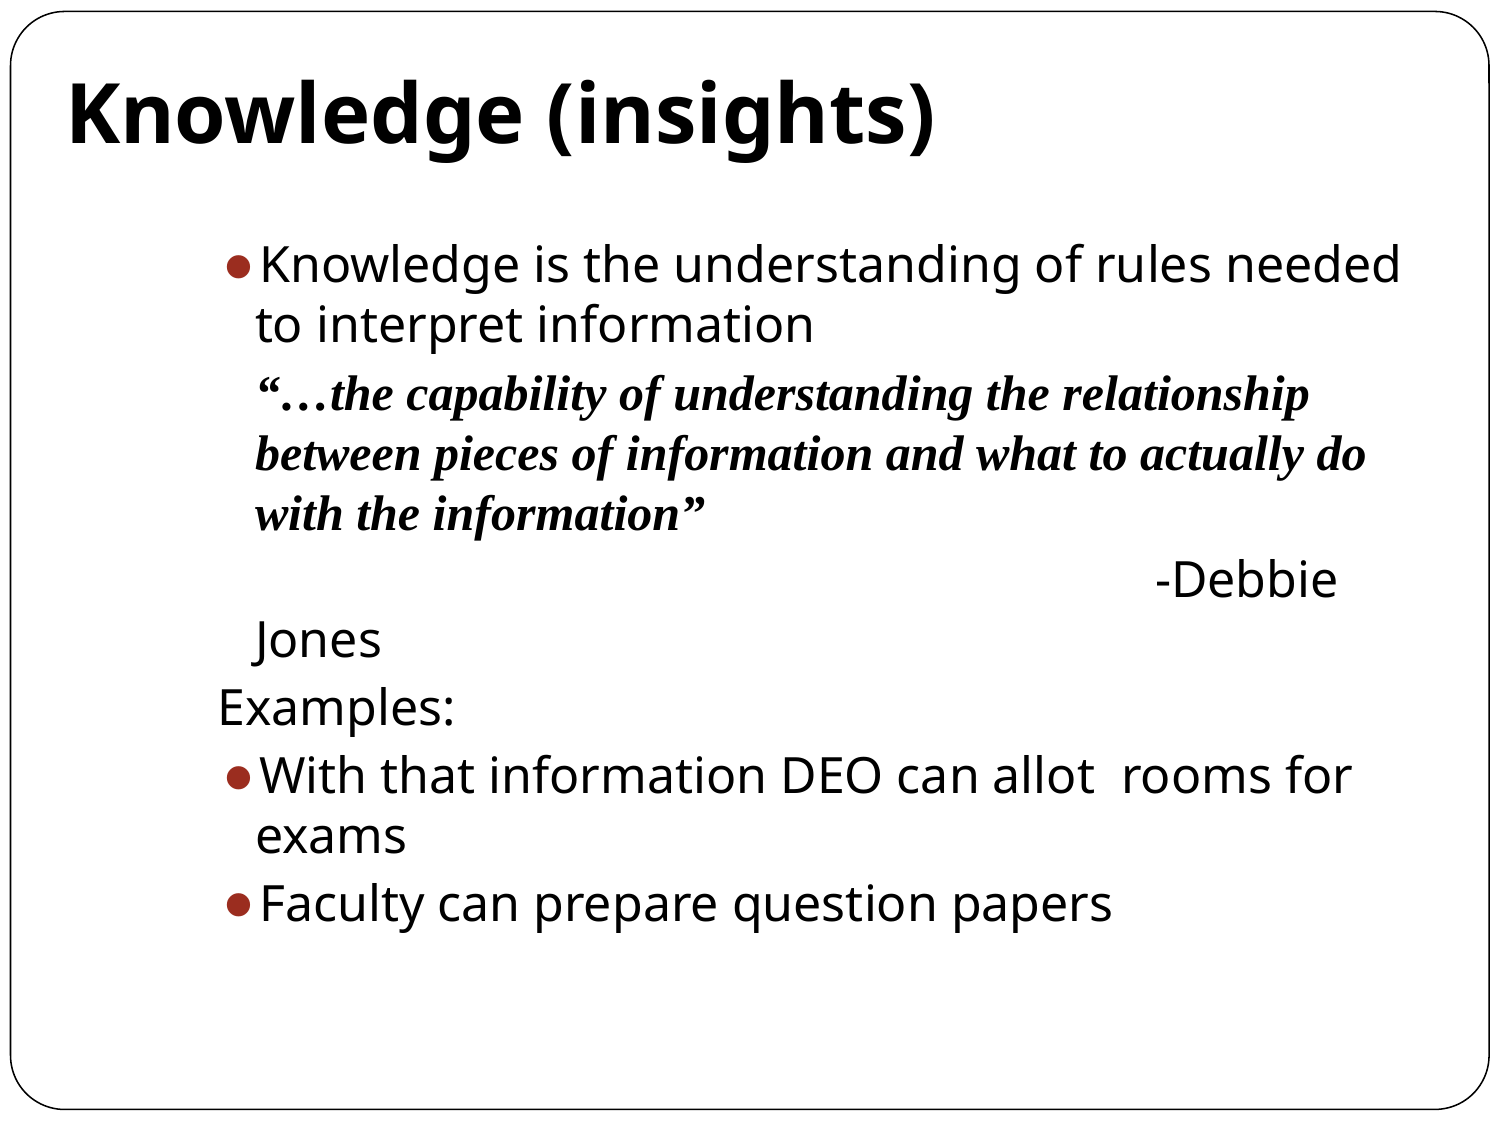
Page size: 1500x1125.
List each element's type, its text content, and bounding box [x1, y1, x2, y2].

list Knowledge is the understanding of rules needed to interpret information “…the capability of understanding the relationship between pieces of information and what to actually do with the information” -Debbie Jones Examples: With that information DEO can allot rooms for exams Faculty can prepare question papers [150, 224, 1425, 988]
title Knowledge (insights) [50, 37, 1325, 175]
